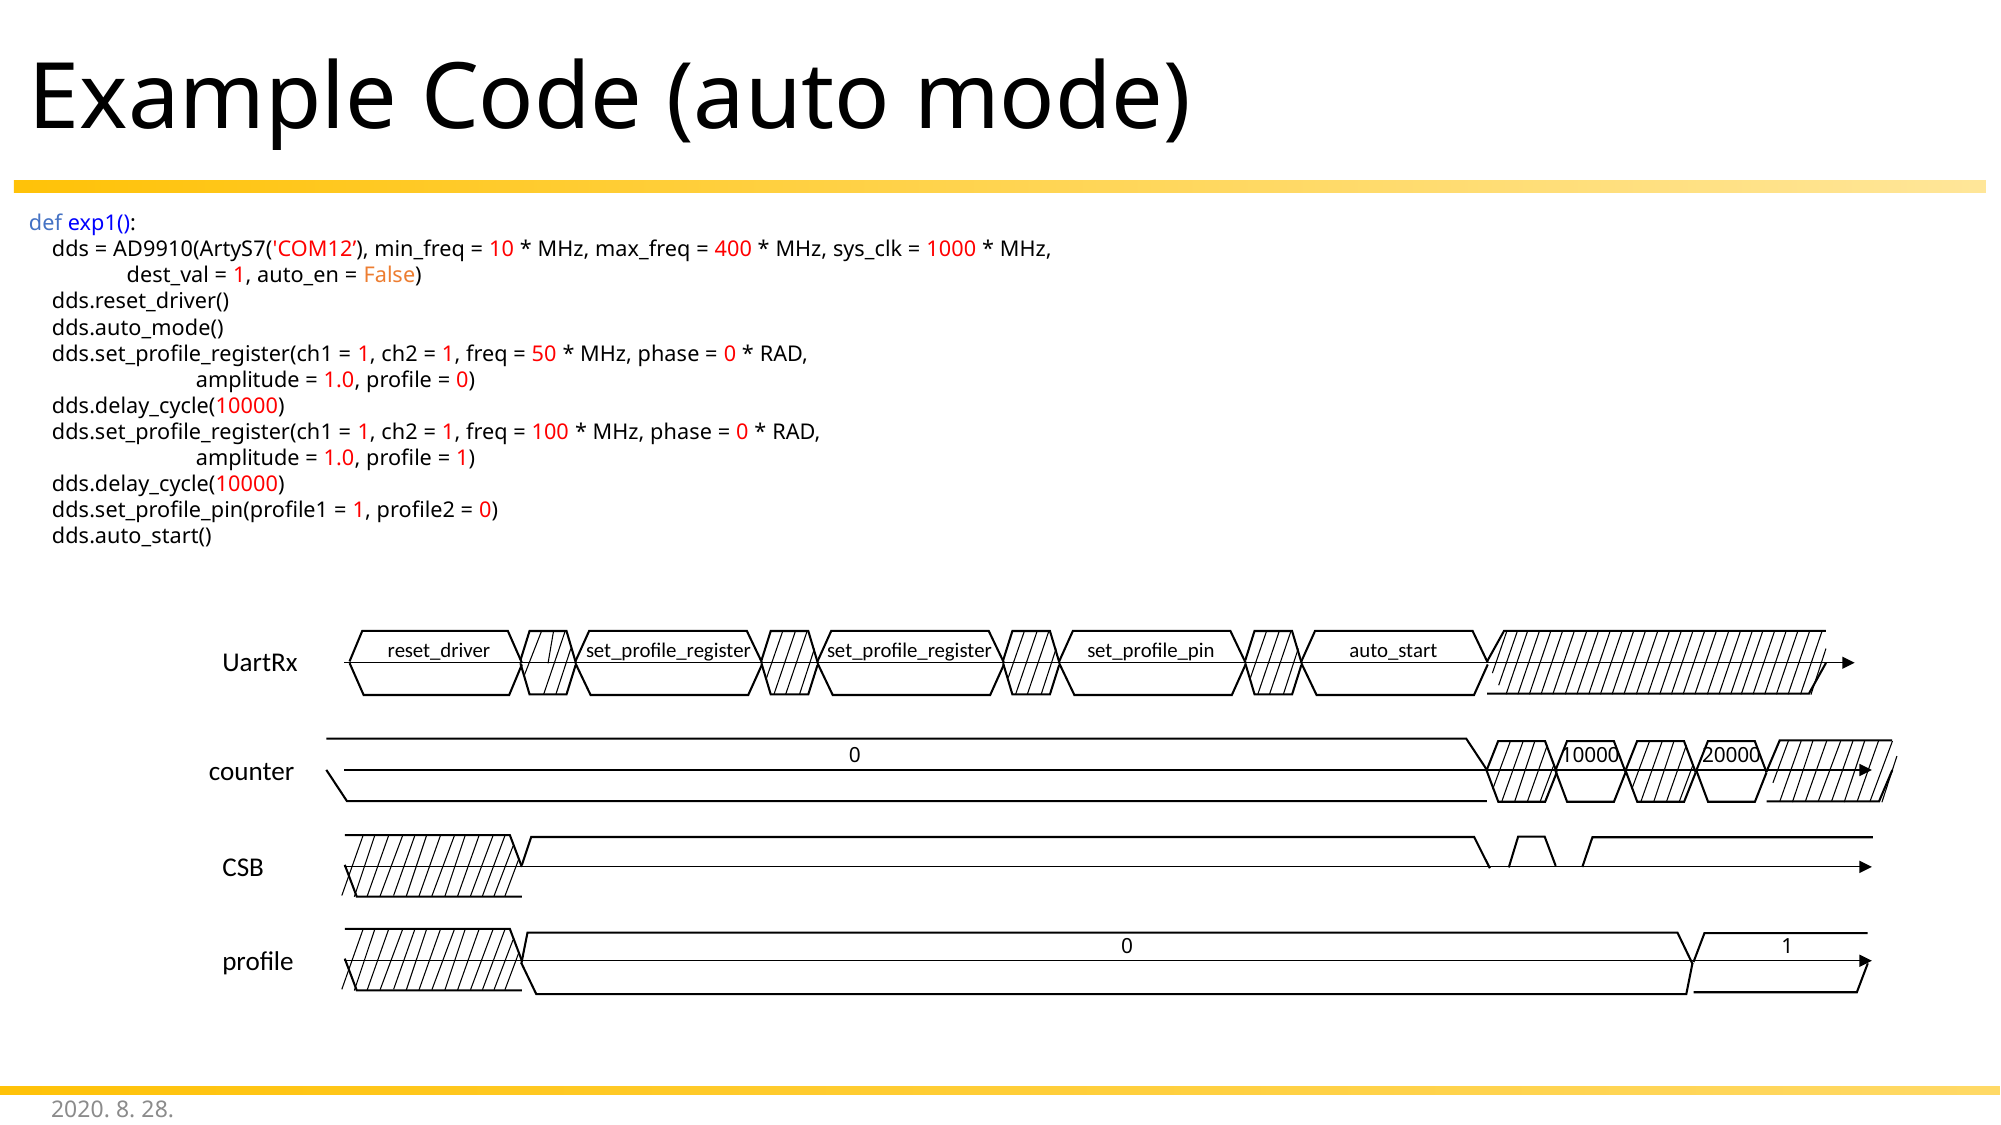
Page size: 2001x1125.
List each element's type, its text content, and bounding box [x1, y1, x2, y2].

text_box [1697, 1087, 1703, 1094]
list def exp1(): dds = AD9910(ArtyS7('COM12’), min_freq = 10 * MHz, max_freq = 400 * MHz, sys_clk = 1000 * MHz, dest_val = 1, auto_en = False) dds.reset_driver() dds.auto_mode() dds.set_profile_register(ch1 = 1, ch2 = 1, freq = 50 * MHz, phase = 0 * RAD, amplitude = 1.0, profile = 0) dds.delay_cycle(10000) dds.set_profile_register(ch1 = 1, ch2 = 1, freq = 100 * MHz, phase = 0 * RAD, amplitude = 1.0, profile = 1) dds.delay_cycle(10000) dds.set_profile_pin(profile1 = 1, profile2 = 0) dds.auto_start() [13, 201, 1986, 559]
title Example Code (auto mode) [13, 25, 1986, 173]
text_box [1578, 1087, 1584, 1094]
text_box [194, 628, 1897, 995]
text_box [1008, 180, 1014, 192]
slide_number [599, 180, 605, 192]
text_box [1948, 1087, 1956, 1094]
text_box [1416, 180, 1423, 192]
slide_number 2020. 8. 28. [36, 1078, 486, 1125]
